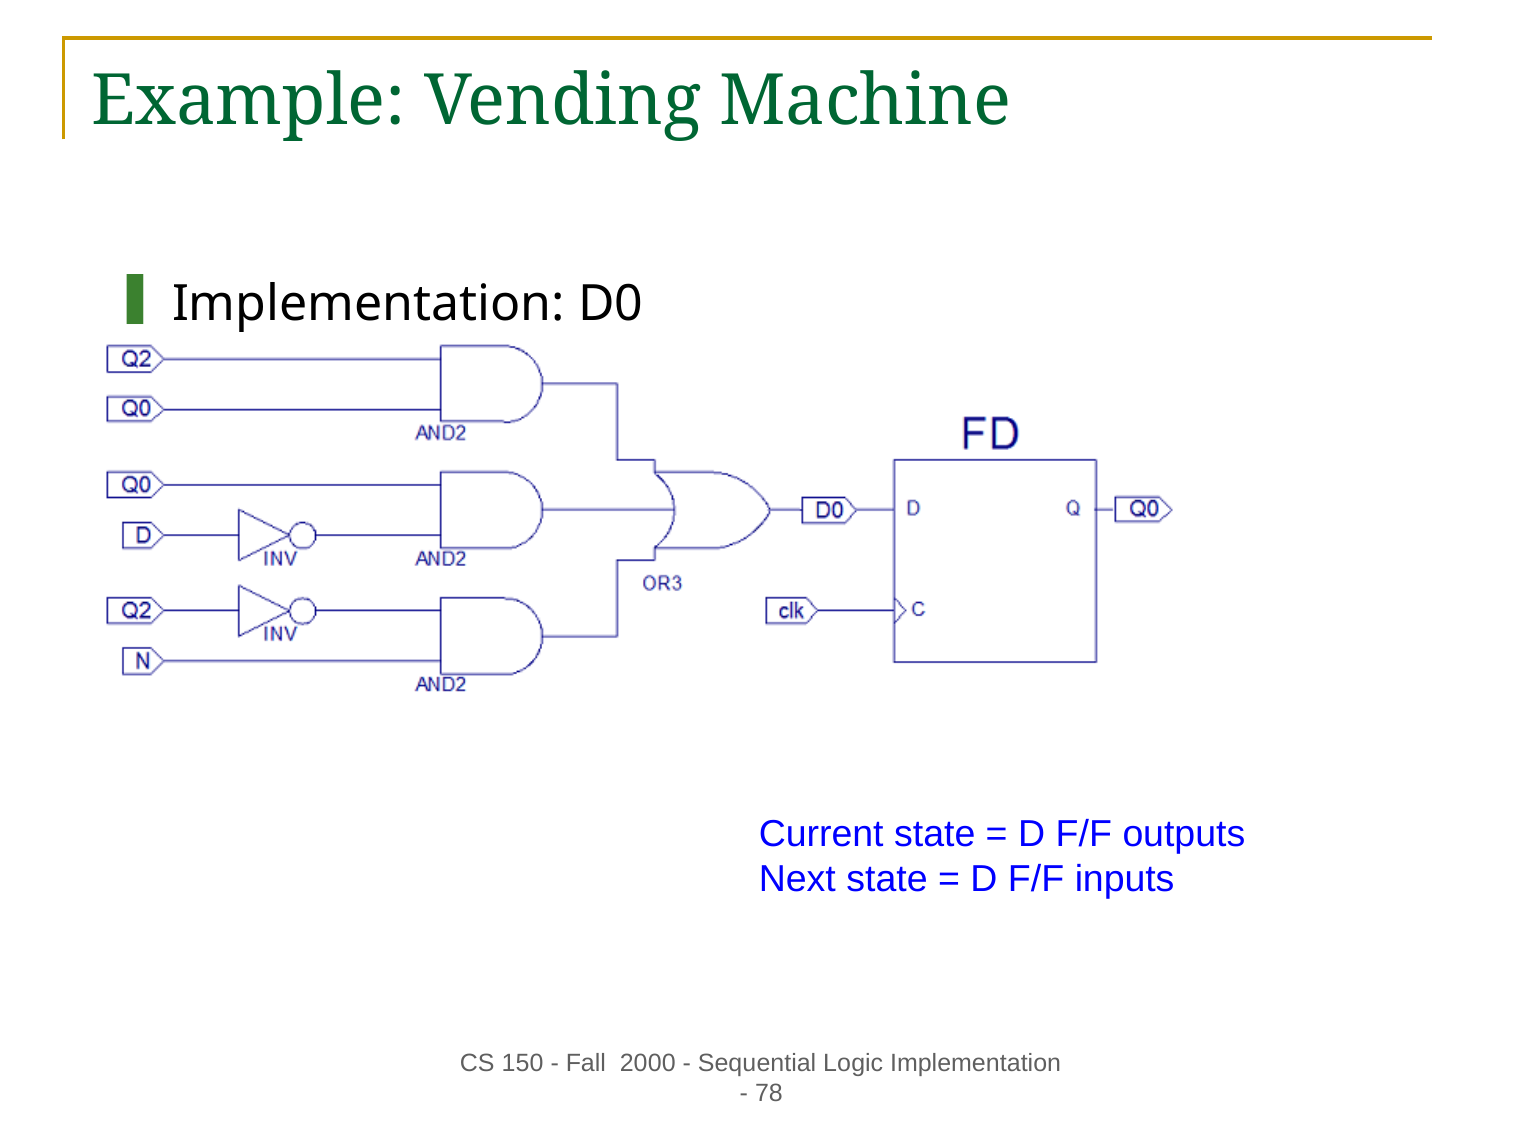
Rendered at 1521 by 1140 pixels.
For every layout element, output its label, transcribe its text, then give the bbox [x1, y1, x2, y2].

text_box Implementation: D0 [99, 262, 1461, 1004]
footer CS 150 - Fall 2000 - Sequential Logic Implementation - 78 [444, 1038, 1079, 1115]
picture [99, 334, 1179, 707]
text_box Current state = D F/F outputs Next state = D F/F inputs [744, 801, 1261, 907]
title Example: Vending Machine [76, 46, 1445, 236]
